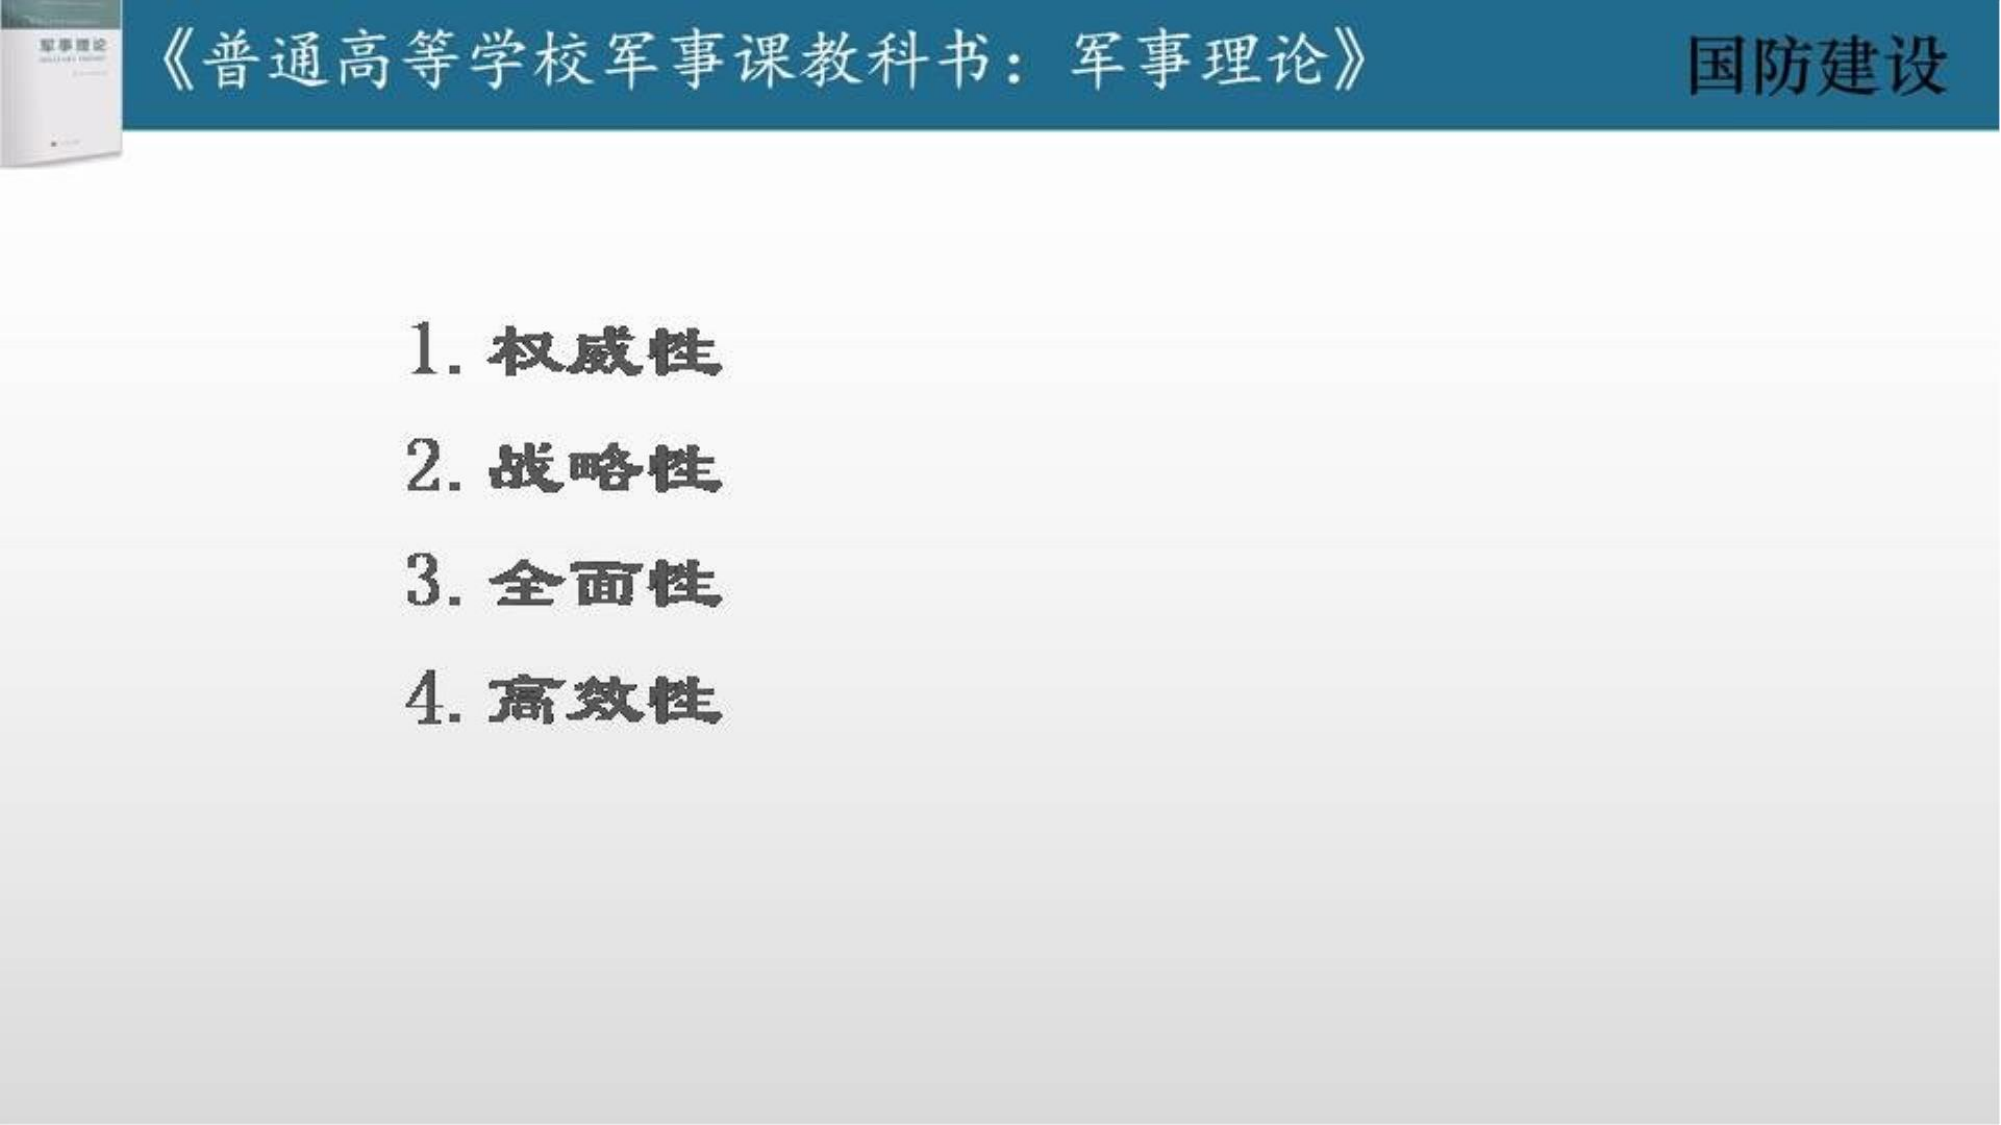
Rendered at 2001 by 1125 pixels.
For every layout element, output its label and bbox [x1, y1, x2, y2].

text_box [0, 0, 2000, 1125]
